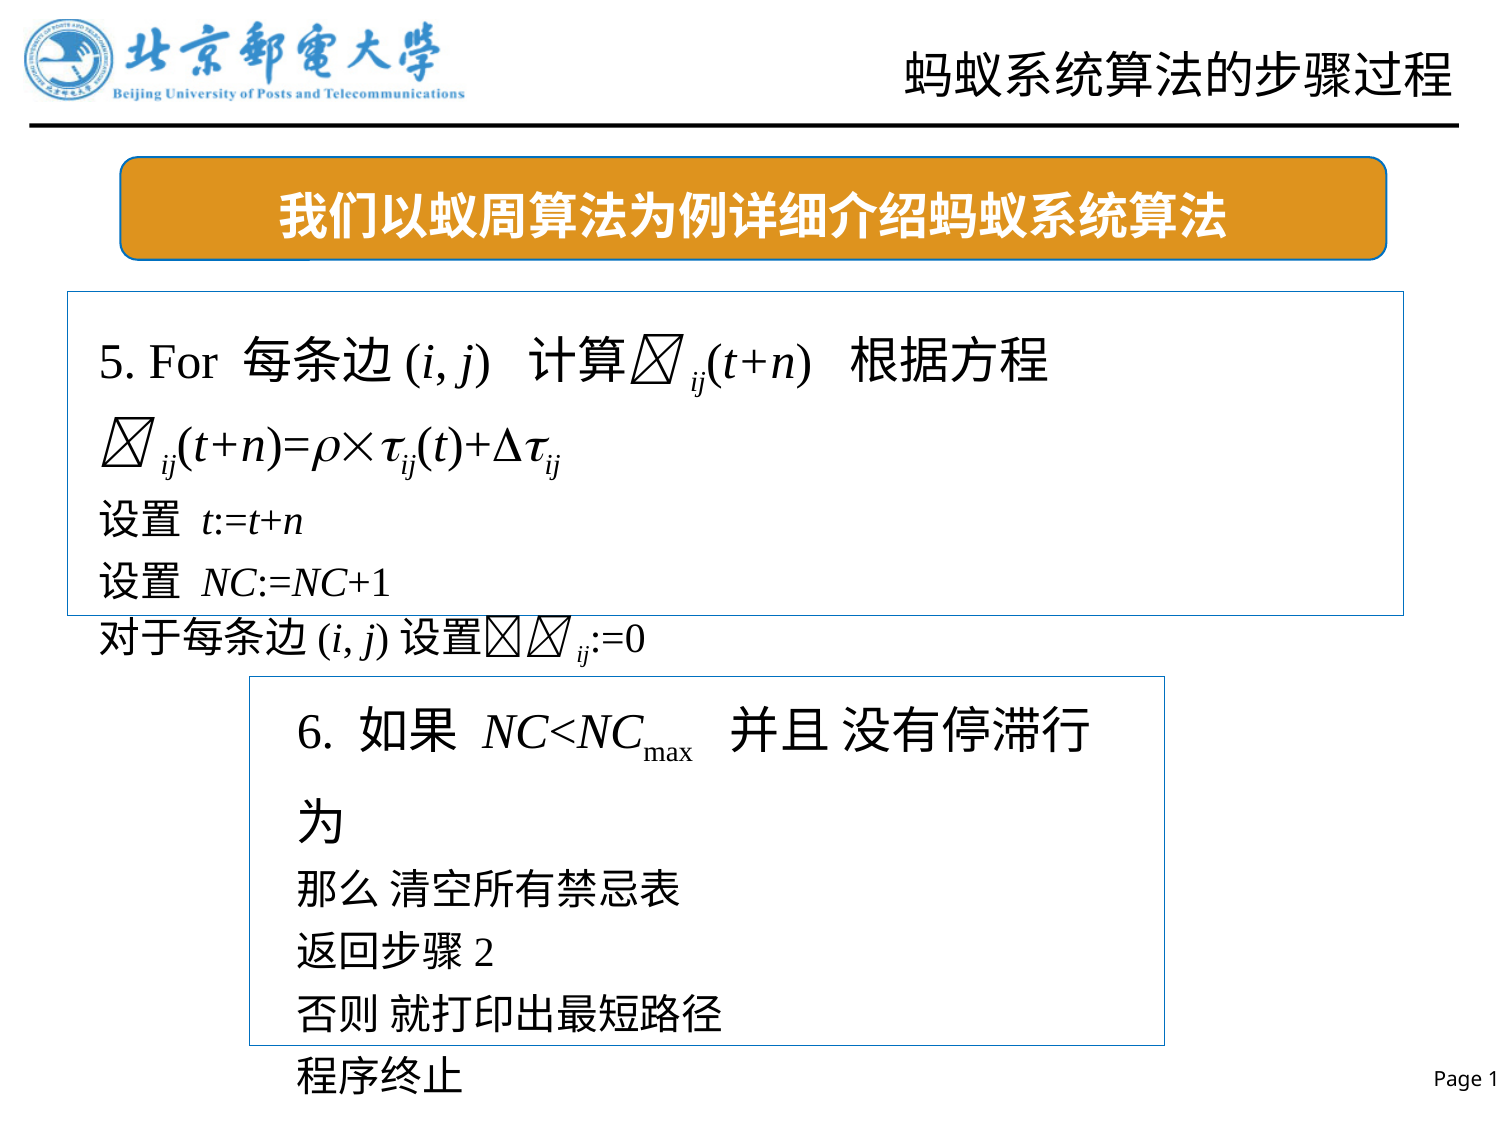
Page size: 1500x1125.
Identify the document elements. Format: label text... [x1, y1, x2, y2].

text_box 5. For 每条边(i, j) 计算ij(t+n) 根据方程ij(t+n)=ij(t)+ij 设置 t:=t+n 设置 NC:=NC+1 对于每条边(i, j)设置ij:=0 [83, 306, 1411, 675]
picture [23, 19, 467, 102]
text_box 6. 如果 NC<NCmax 并且 没有停滞行为 那么 清空所有禁忌表 返回步骤2 否则 就打印出最短路径 程序终止 [282, 1046, 1134, 1108]
text_box [249, 676, 1165, 1046]
text_box 我们以蚁周算法为例详细介绍蚂蚁系统算法 [119, 156, 1388, 261]
title 蚂蚁系统算法的步骤过程 [728, 16, 1469, 130]
text_box [67, 291, 1404, 616]
